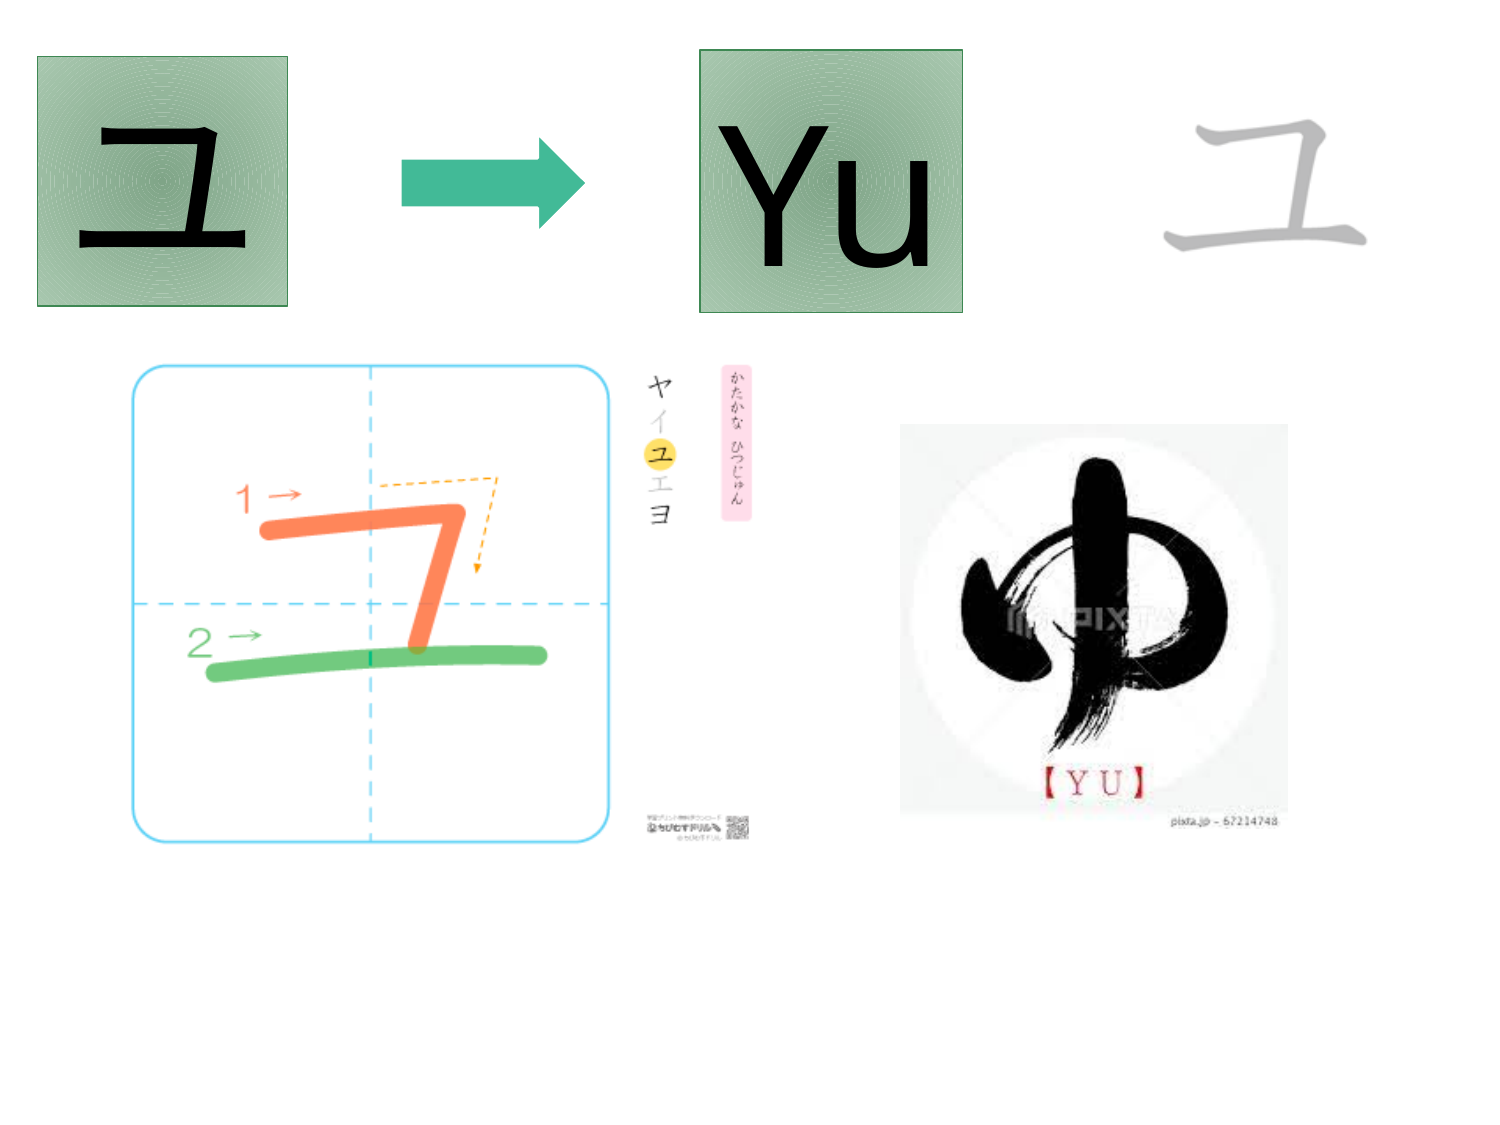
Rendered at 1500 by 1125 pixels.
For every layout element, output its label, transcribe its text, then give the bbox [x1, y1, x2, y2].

picture [32, 337, 785, 871]
text_box Yu [699, 49, 963, 313]
picture [1124, 40, 1407, 323]
text_box ユ [37, 56, 288, 307]
picture [899, 424, 1288, 829]
text_box [398, 131, 589, 235]
